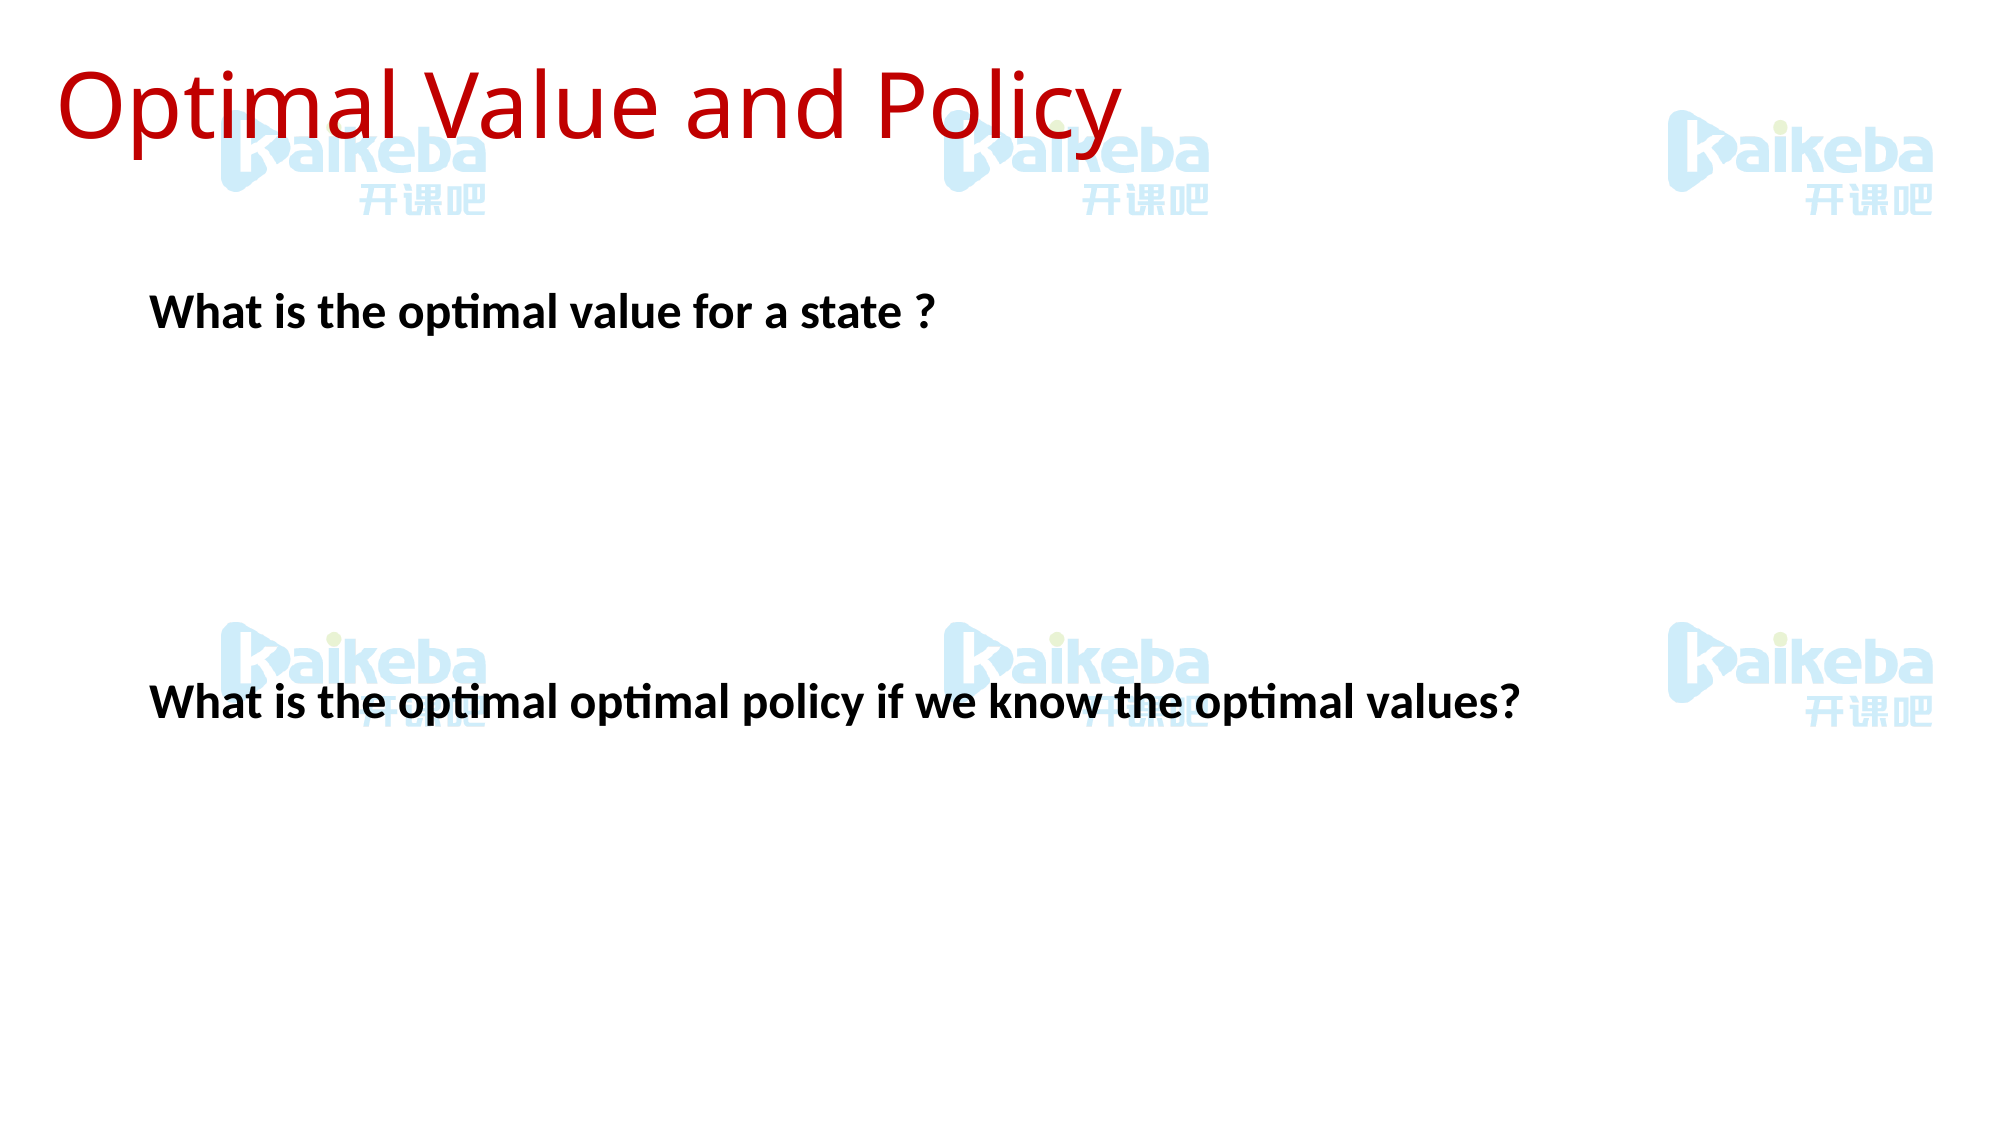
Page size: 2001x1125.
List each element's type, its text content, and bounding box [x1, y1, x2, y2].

text_box What is the optimal optimal policy if we know the optimal values? [141, 661, 1679, 736]
title Optimal Value and Policy [47, 0, 1774, 218]
text_box What is the optimal value for a state ? [141, 270, 1368, 346]
